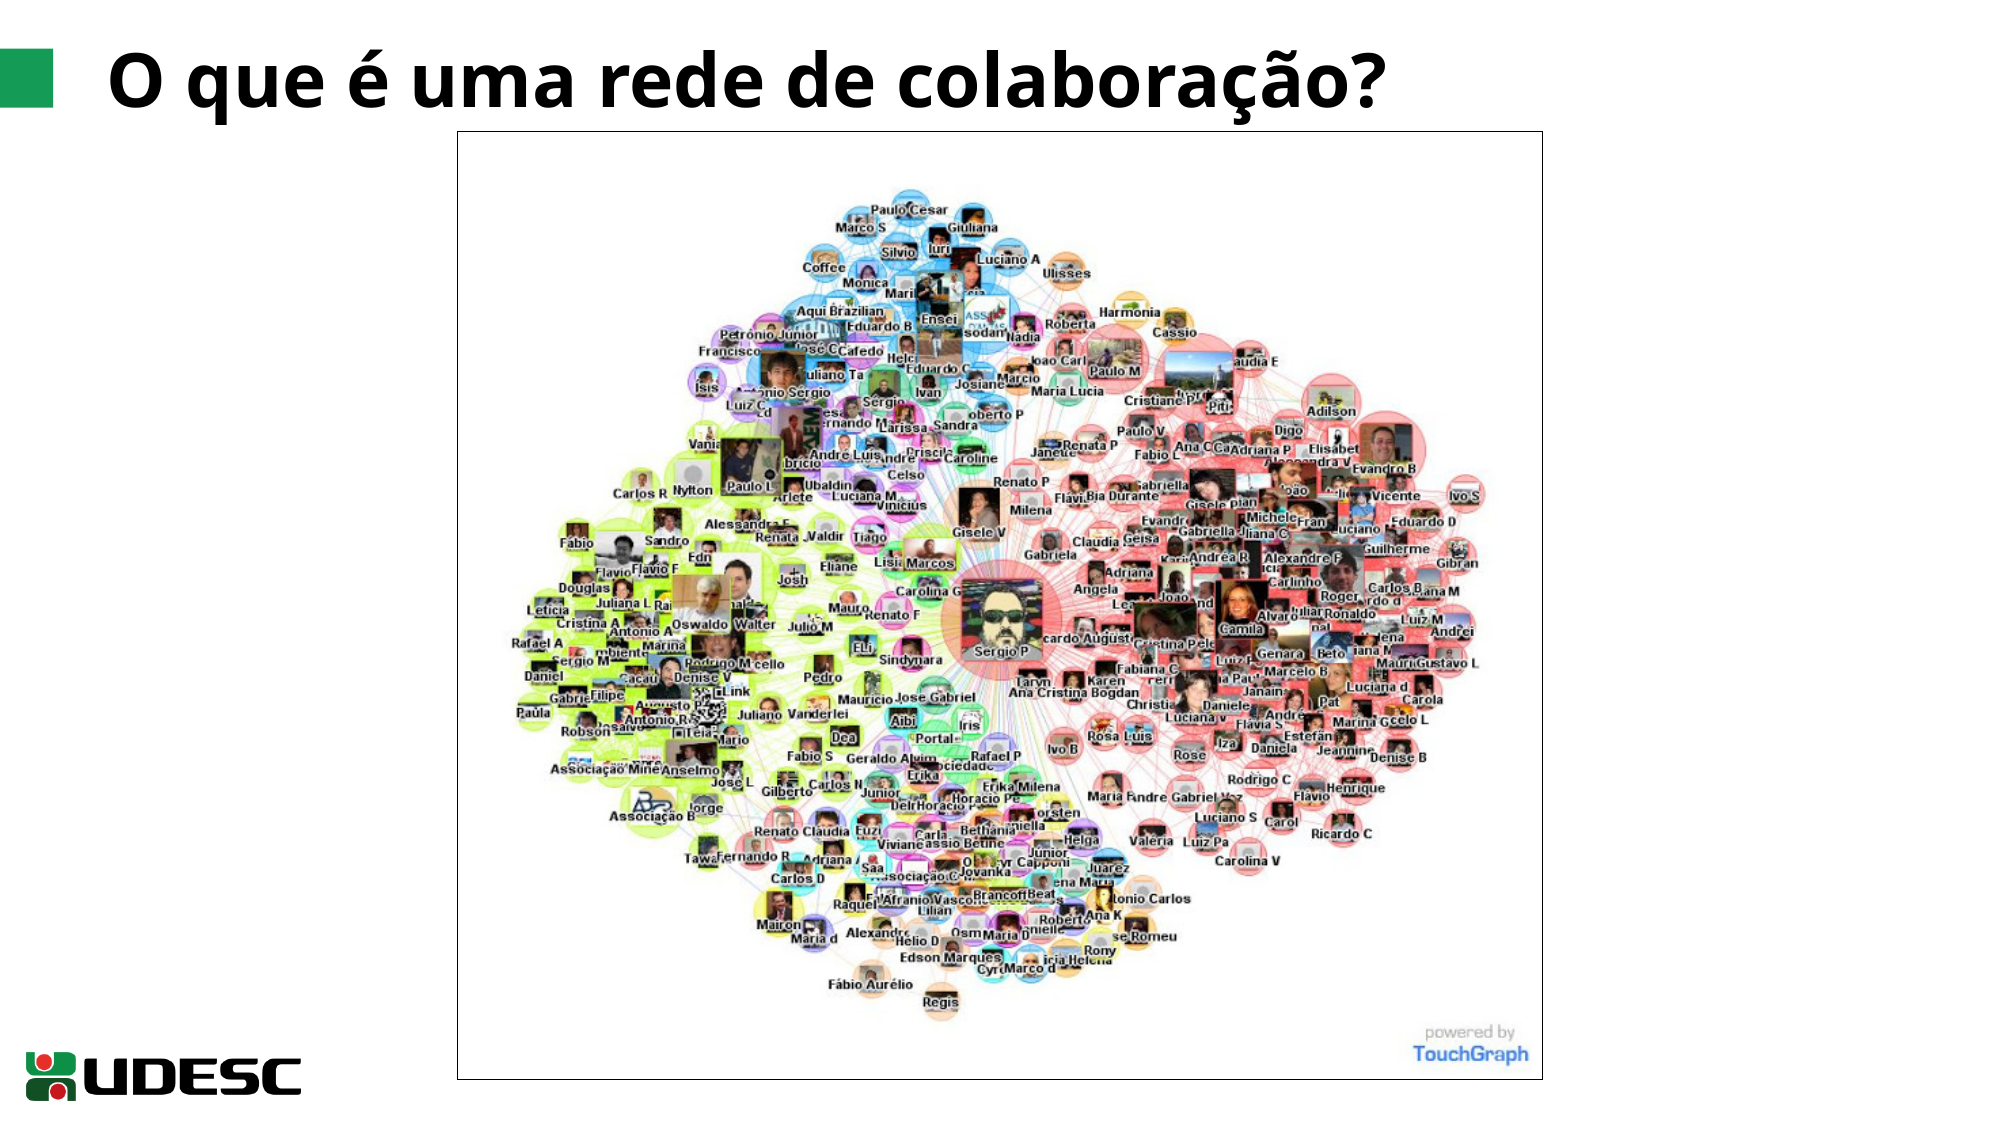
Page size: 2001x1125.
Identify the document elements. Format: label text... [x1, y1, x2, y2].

text_box [0, 48, 54, 109]
text_box O que é uma rede de colaboração? [91, 25, 1800, 130]
picture [457, 131, 1543, 1080]
picture [26, 1052, 301, 1101]
